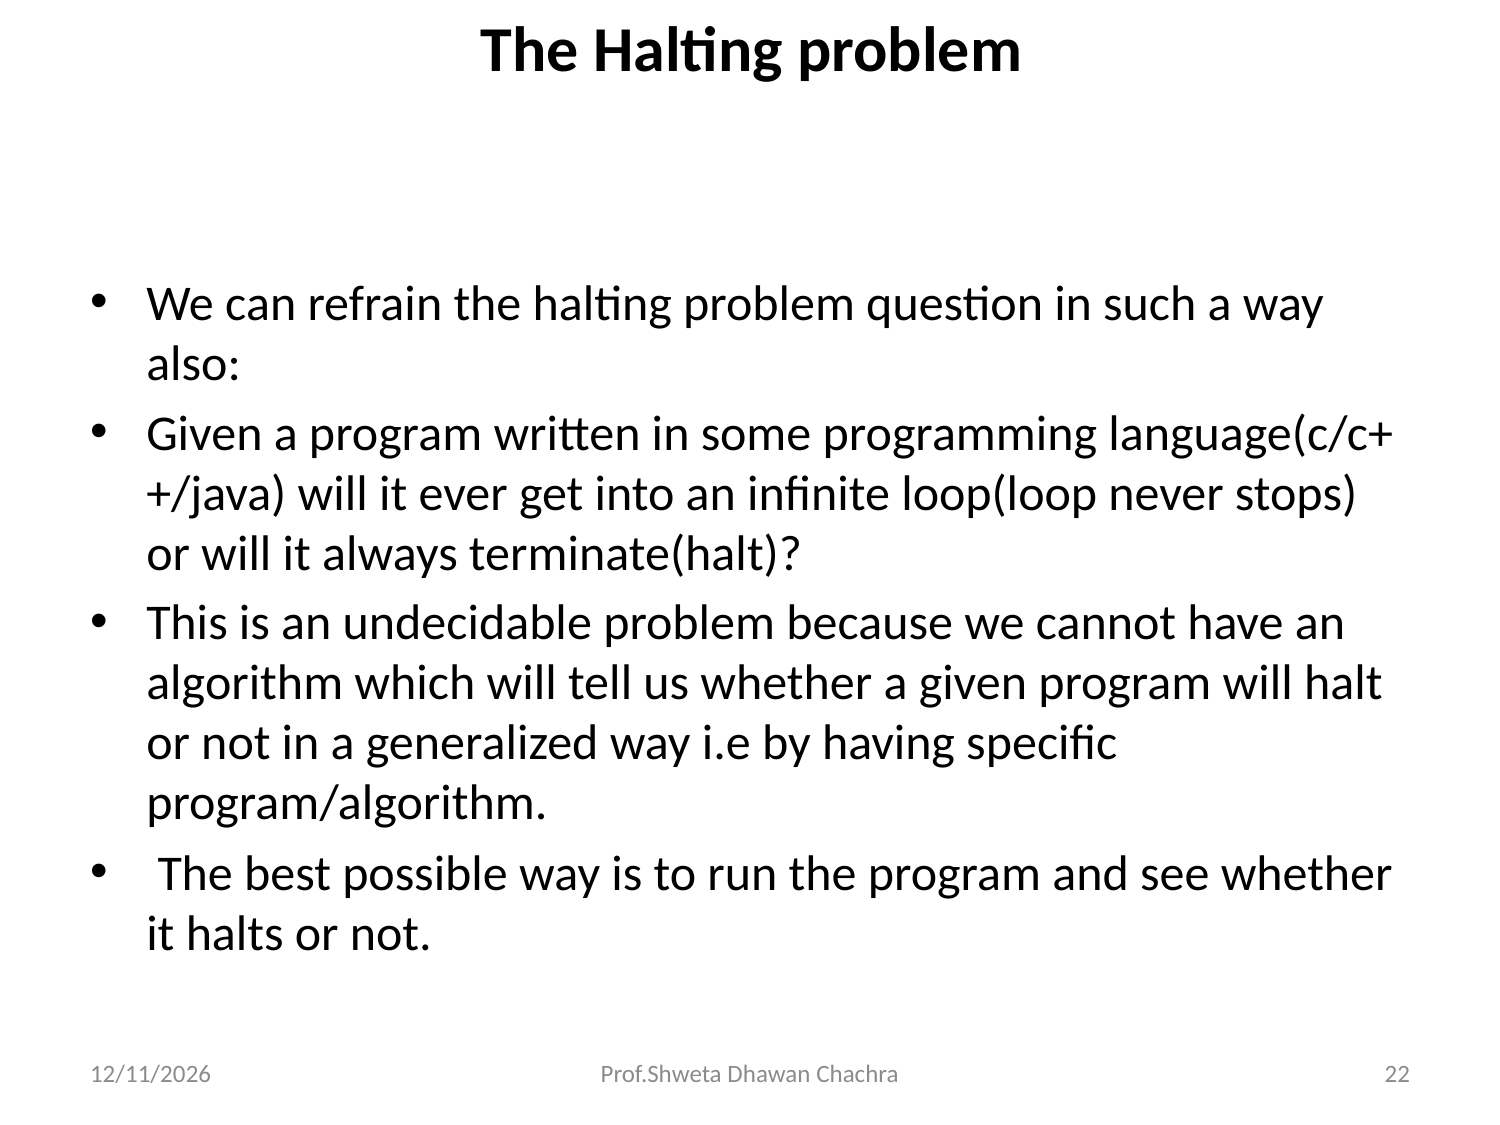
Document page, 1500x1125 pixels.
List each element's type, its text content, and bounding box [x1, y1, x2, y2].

footer Prof.Shweta Dhawan Chachra [512, 1042, 988, 1103]
list We can refrain the halting problem question in such a way also: Given a program written in some programming language(c/c++/java) will it ever get into an infinite loop(loop never stops) or will it always terminate(halt)? This is an undecidable problem because we cannot have an algorithm which will tell us whether a given program will halt or not in a generalized way i.e by having specific program/algorithm. The best possible way is to run the program and see whether it halts or not. [75, 262, 1425, 1005]
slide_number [75, 1042, 425, 1103]
title The Halting problem [76, 0, 1427, 93]
slide_number 22 [1074, 1042, 1425, 1103]
